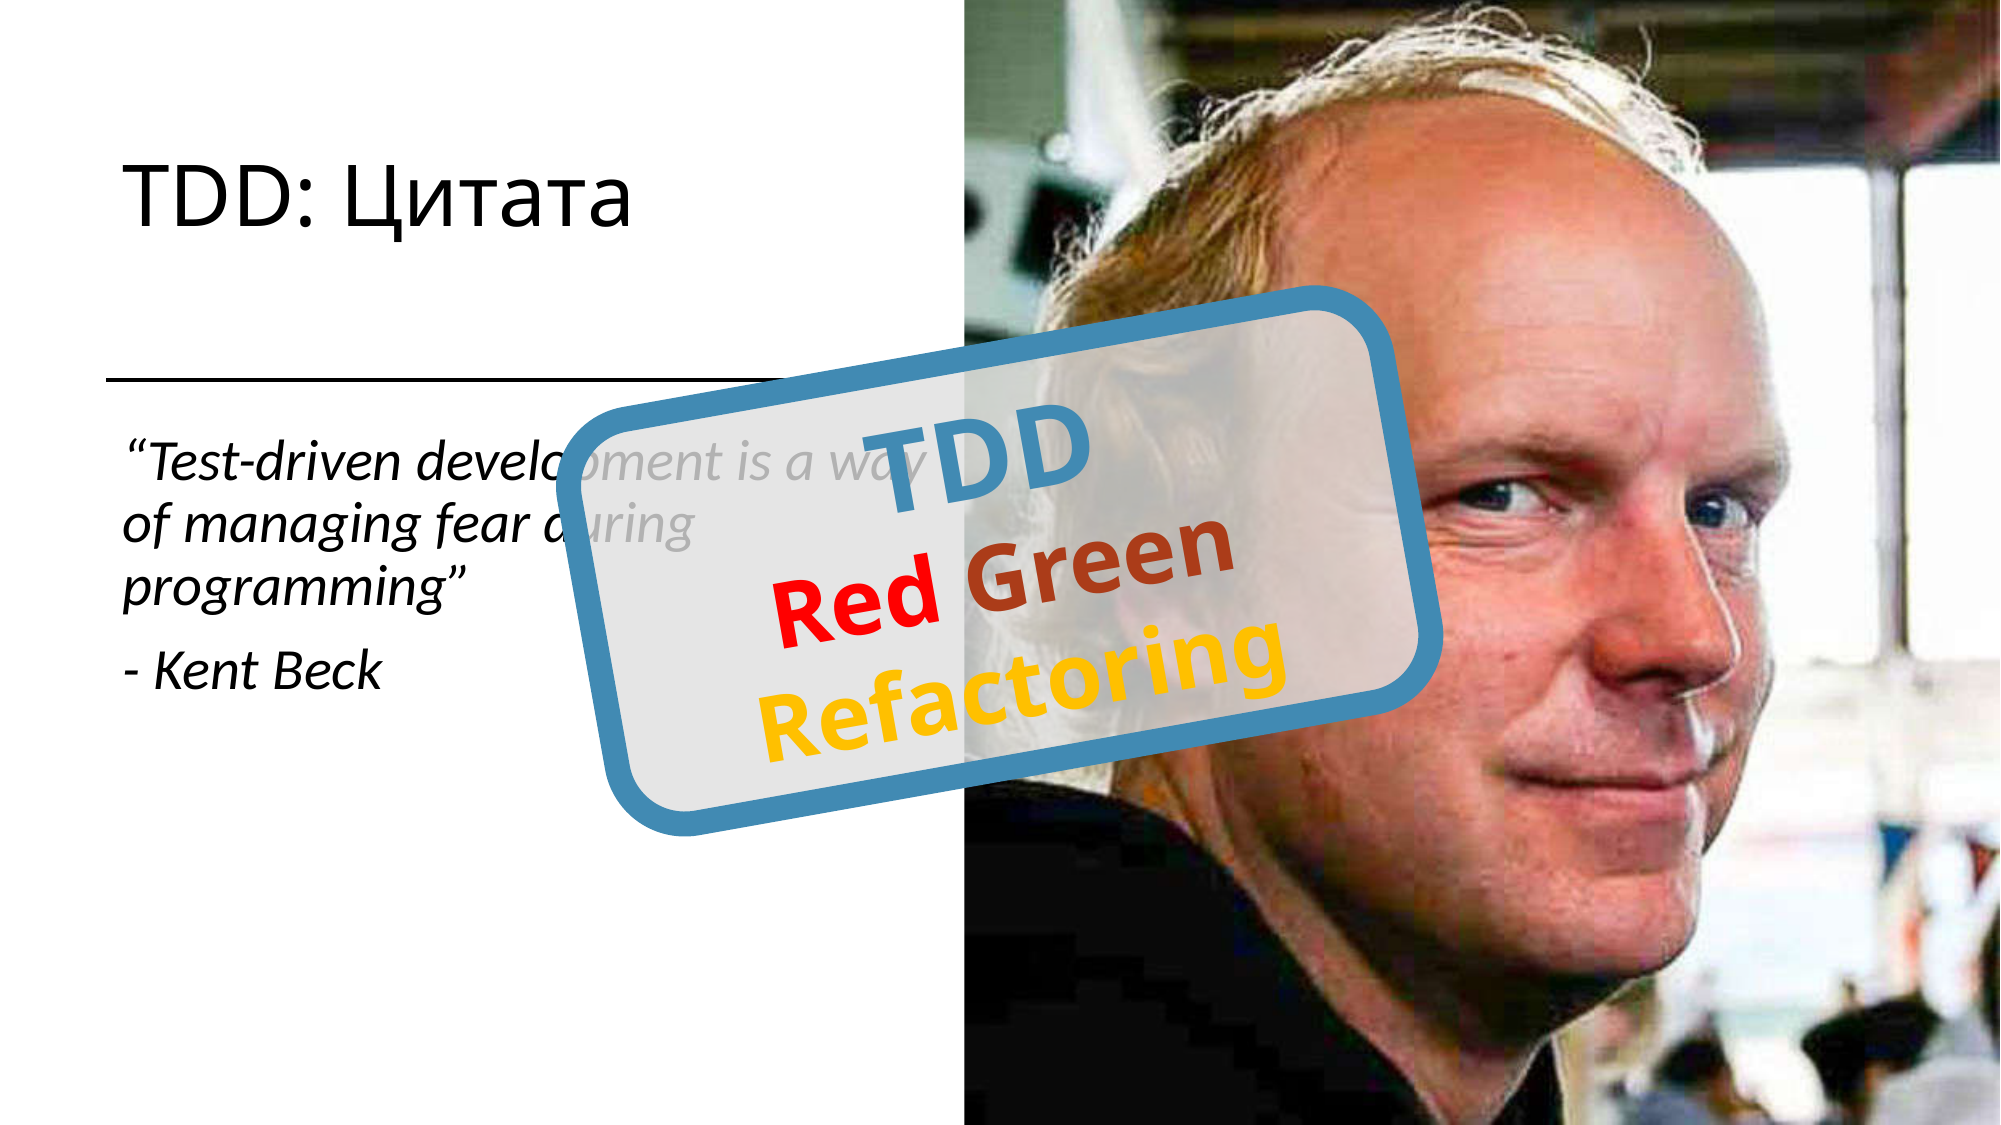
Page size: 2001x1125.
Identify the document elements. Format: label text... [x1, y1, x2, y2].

title TDD: Цитата [107, 59, 948, 338]
list “Test-driven development is a way of managing fear during programming” - Kent Beck [107, 422, 948, 991]
text_box TDD Red Green Refactoring [567, 357, 964, 826]
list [964, 0, 2000, 1125]
